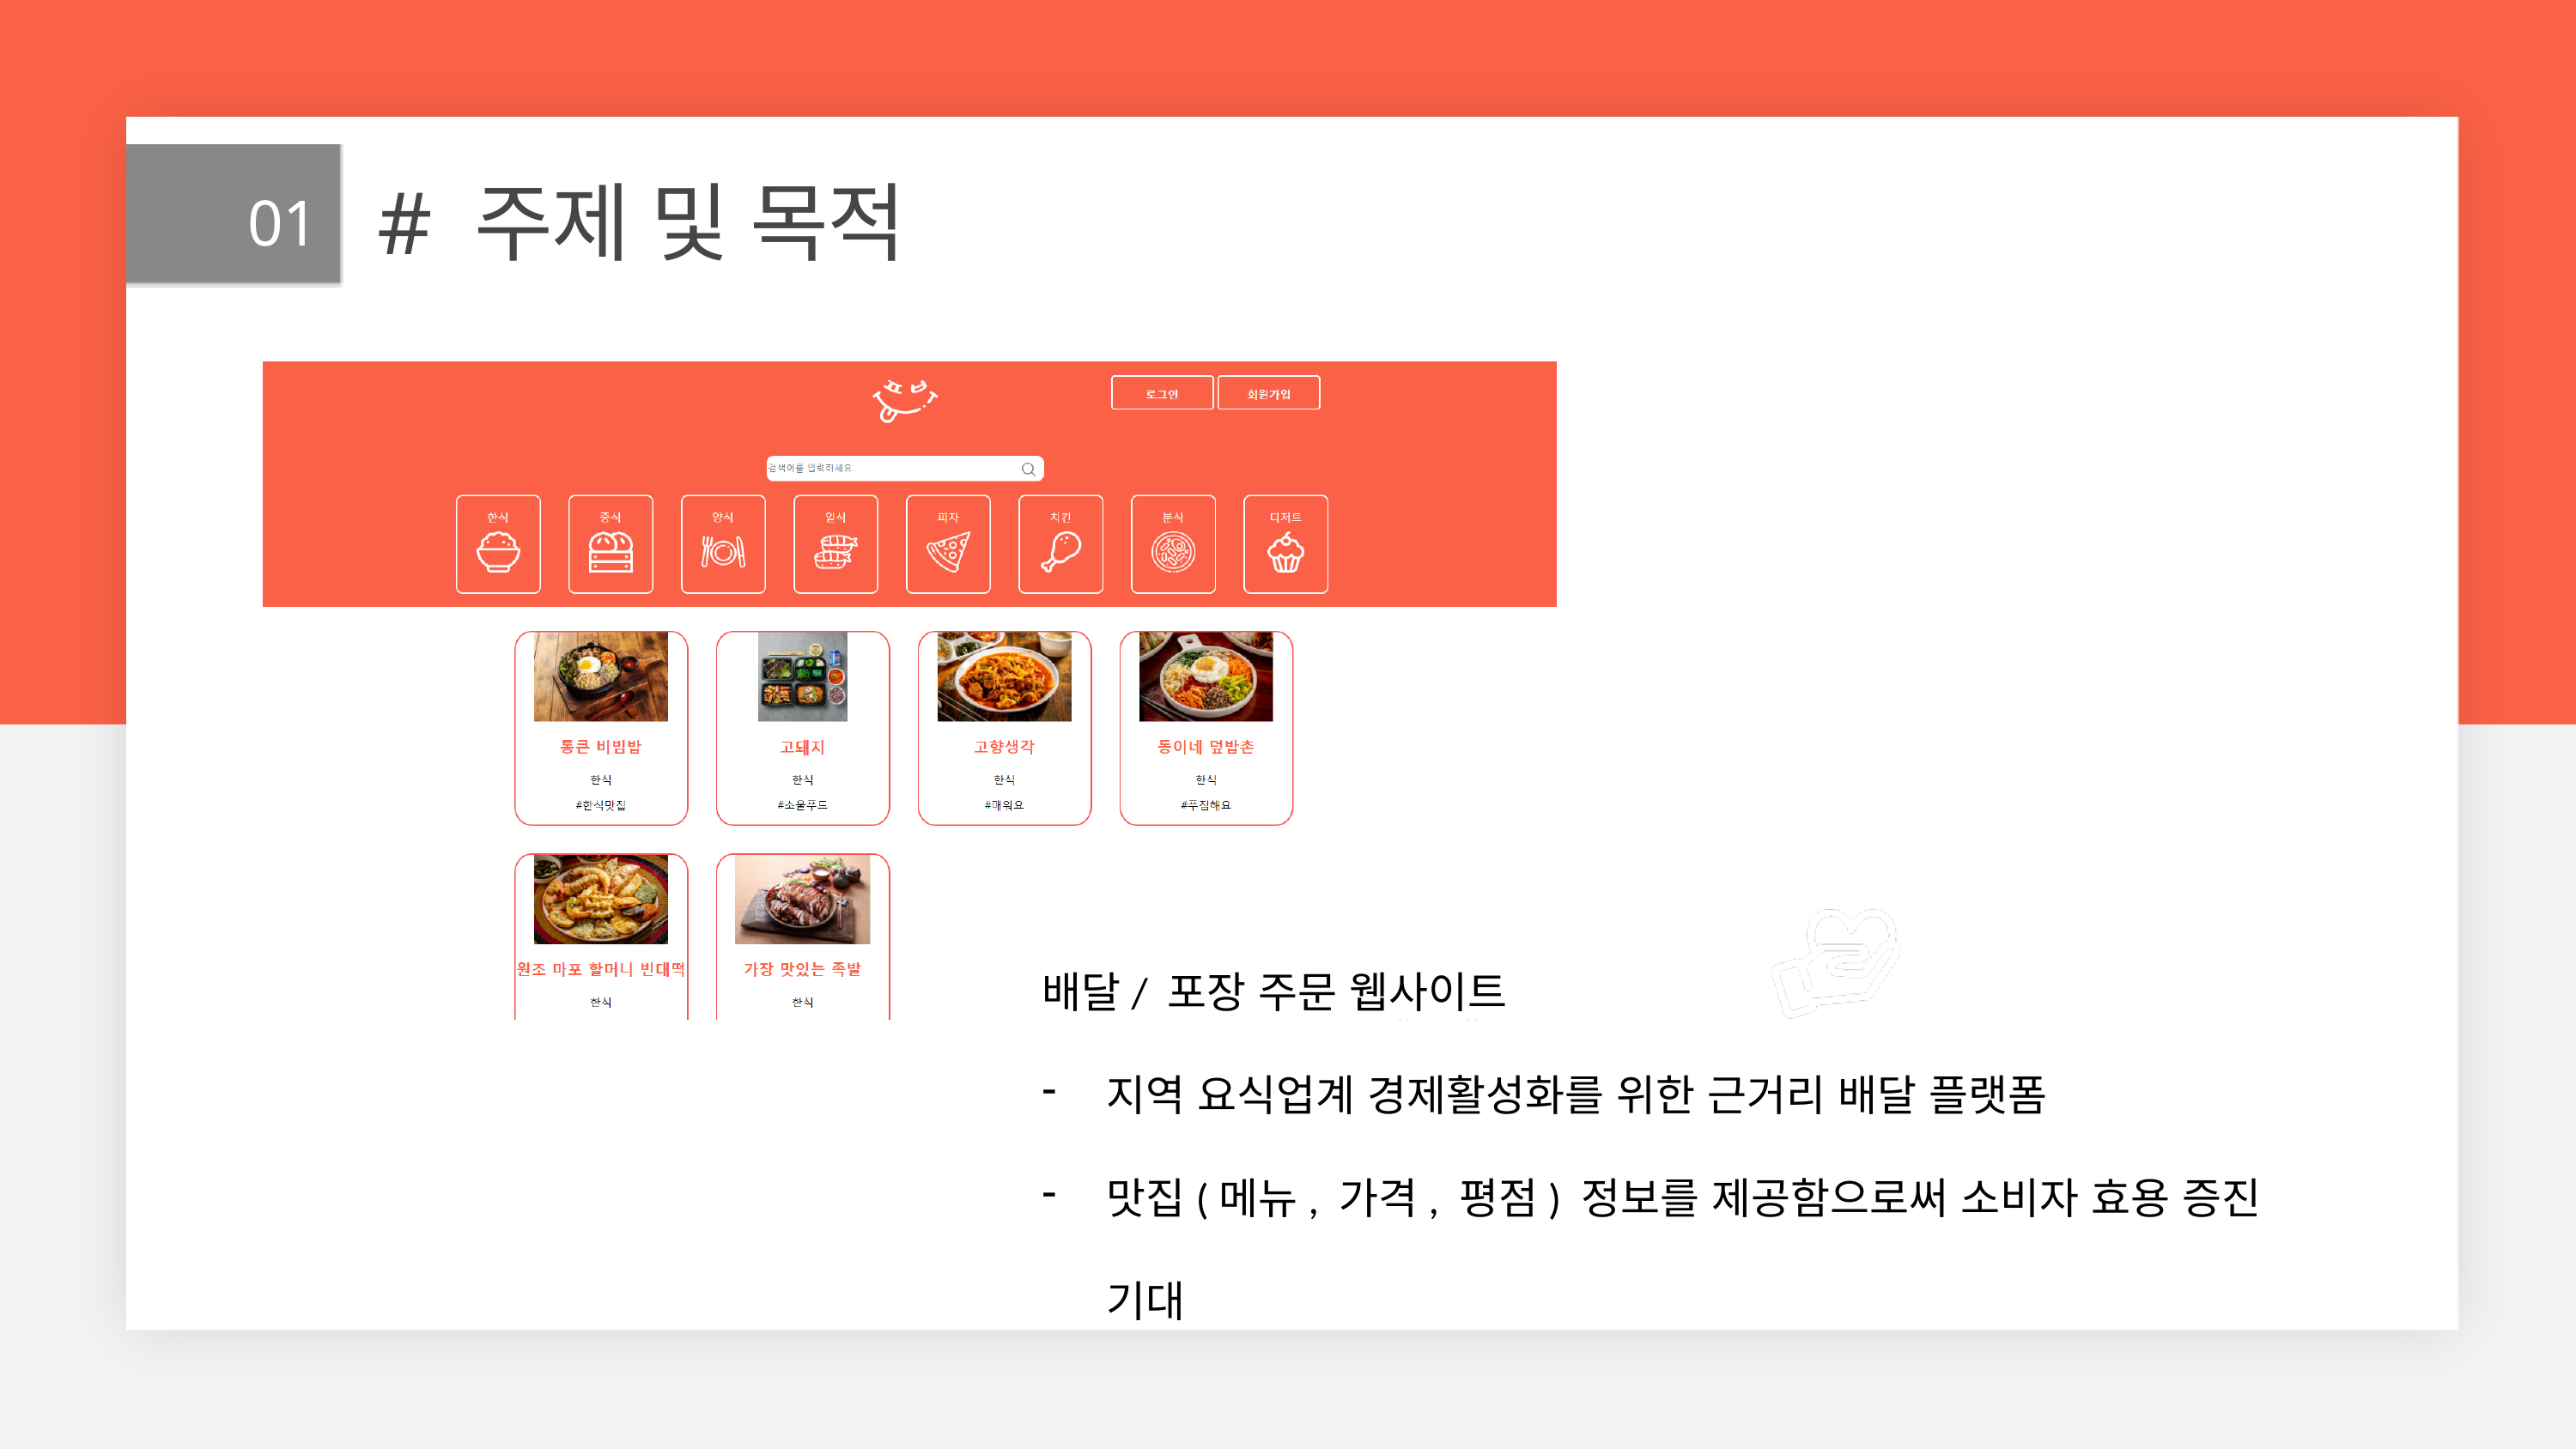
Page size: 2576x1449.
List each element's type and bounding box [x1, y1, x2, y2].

text_box [126, 144, 343, 288]
text_box [0, 0, 2576, 1449]
text_box [1770, 908, 1903, 1021]
picture [263, 361, 1557, 1020]
